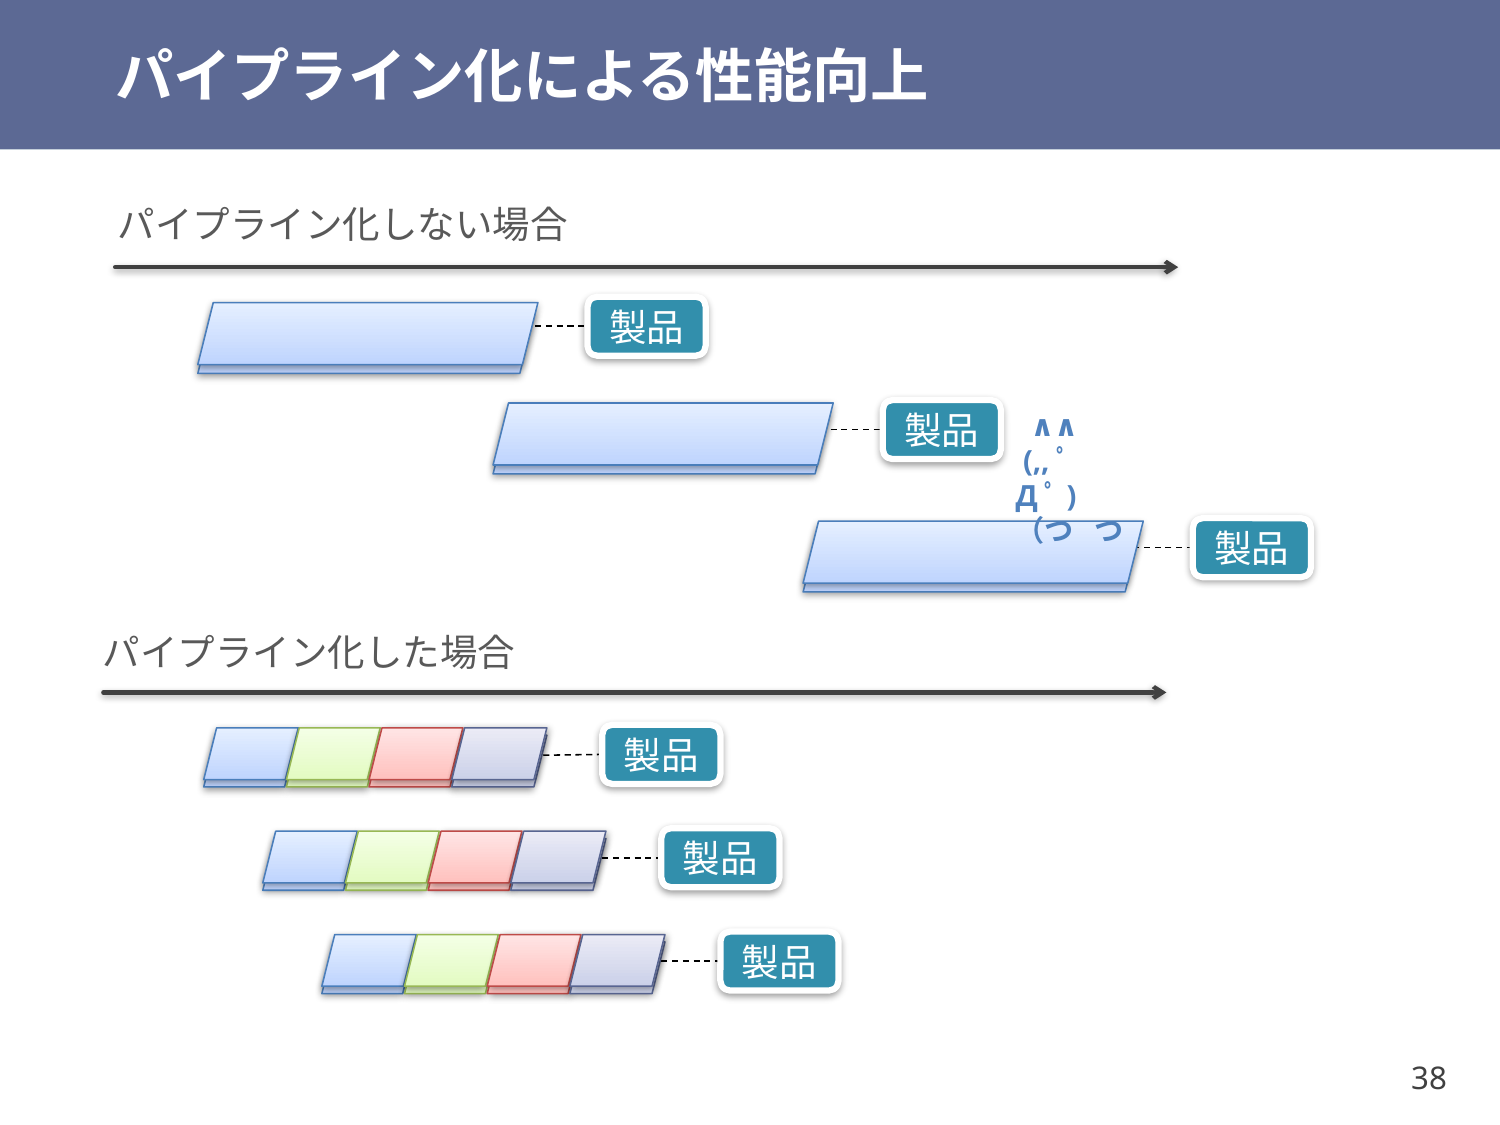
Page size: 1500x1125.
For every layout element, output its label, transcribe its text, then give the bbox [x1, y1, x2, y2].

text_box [492, 402, 834, 475]
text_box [262, 830, 607, 891]
text_box パイプライン化しない場合 [102, 193, 583, 254]
text_box 製品 [879, 396, 1000, 463]
text_box 製品 [584, 293, 709, 359]
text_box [197, 302, 539, 374]
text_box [203, 727, 548, 788]
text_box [802, 520, 1144, 593]
text_box 製品 [717, 928, 842, 994]
text_box パイプライン化した場合 [87, 621, 531, 682]
text_box 製品 [658, 824, 783, 891]
title パイプライン化による性能向上 [100, 0, 1500, 150]
text_box 製品 [1189, 514, 1315, 581]
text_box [321, 934, 666, 994]
text_box ∧∧ (,,ﾟДﾟ) （つ つ [1000, 400, 1143, 520]
text_box 製品 [599, 721, 724, 788]
